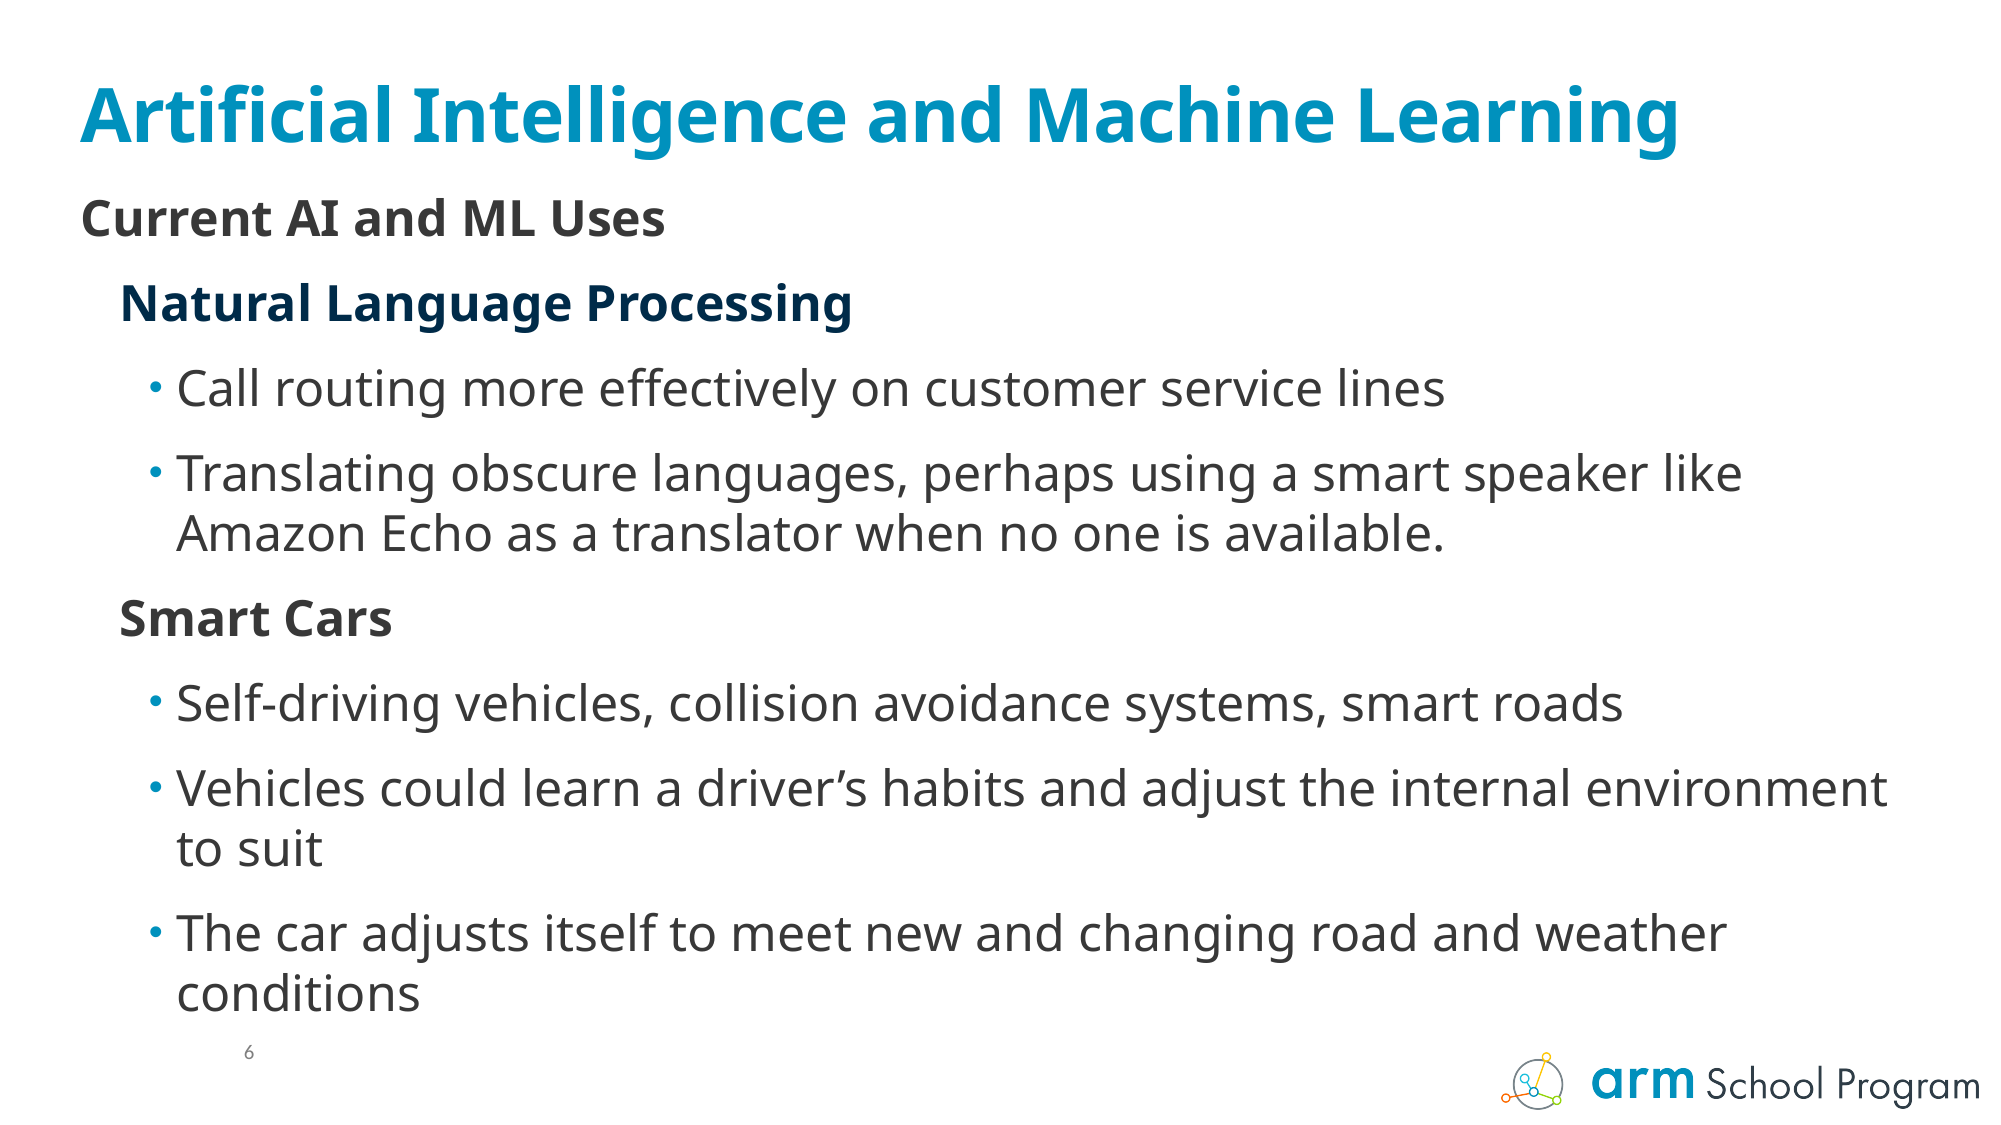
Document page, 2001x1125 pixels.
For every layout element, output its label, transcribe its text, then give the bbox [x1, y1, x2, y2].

title Artificial Intelligence and Machine Learning [80, 48, 1915, 158]
text_box Current AI and ML Uses Natural Language Processing Call routing more effectively on customer service lines Translating obscure languages, perhaps using a smart speaker like Amazon Echo as a translator when no one is available. Smart Cars Self-driving vehicles, collision avoidance systems, smart roads Vehicles could learn a driver’s habits and adjust the internal environment to suit The car adjusts itself to meet new and changing road and weather conditions [80, 186, 1915, 967]
picture [1501, 1052, 1979, 1110]
